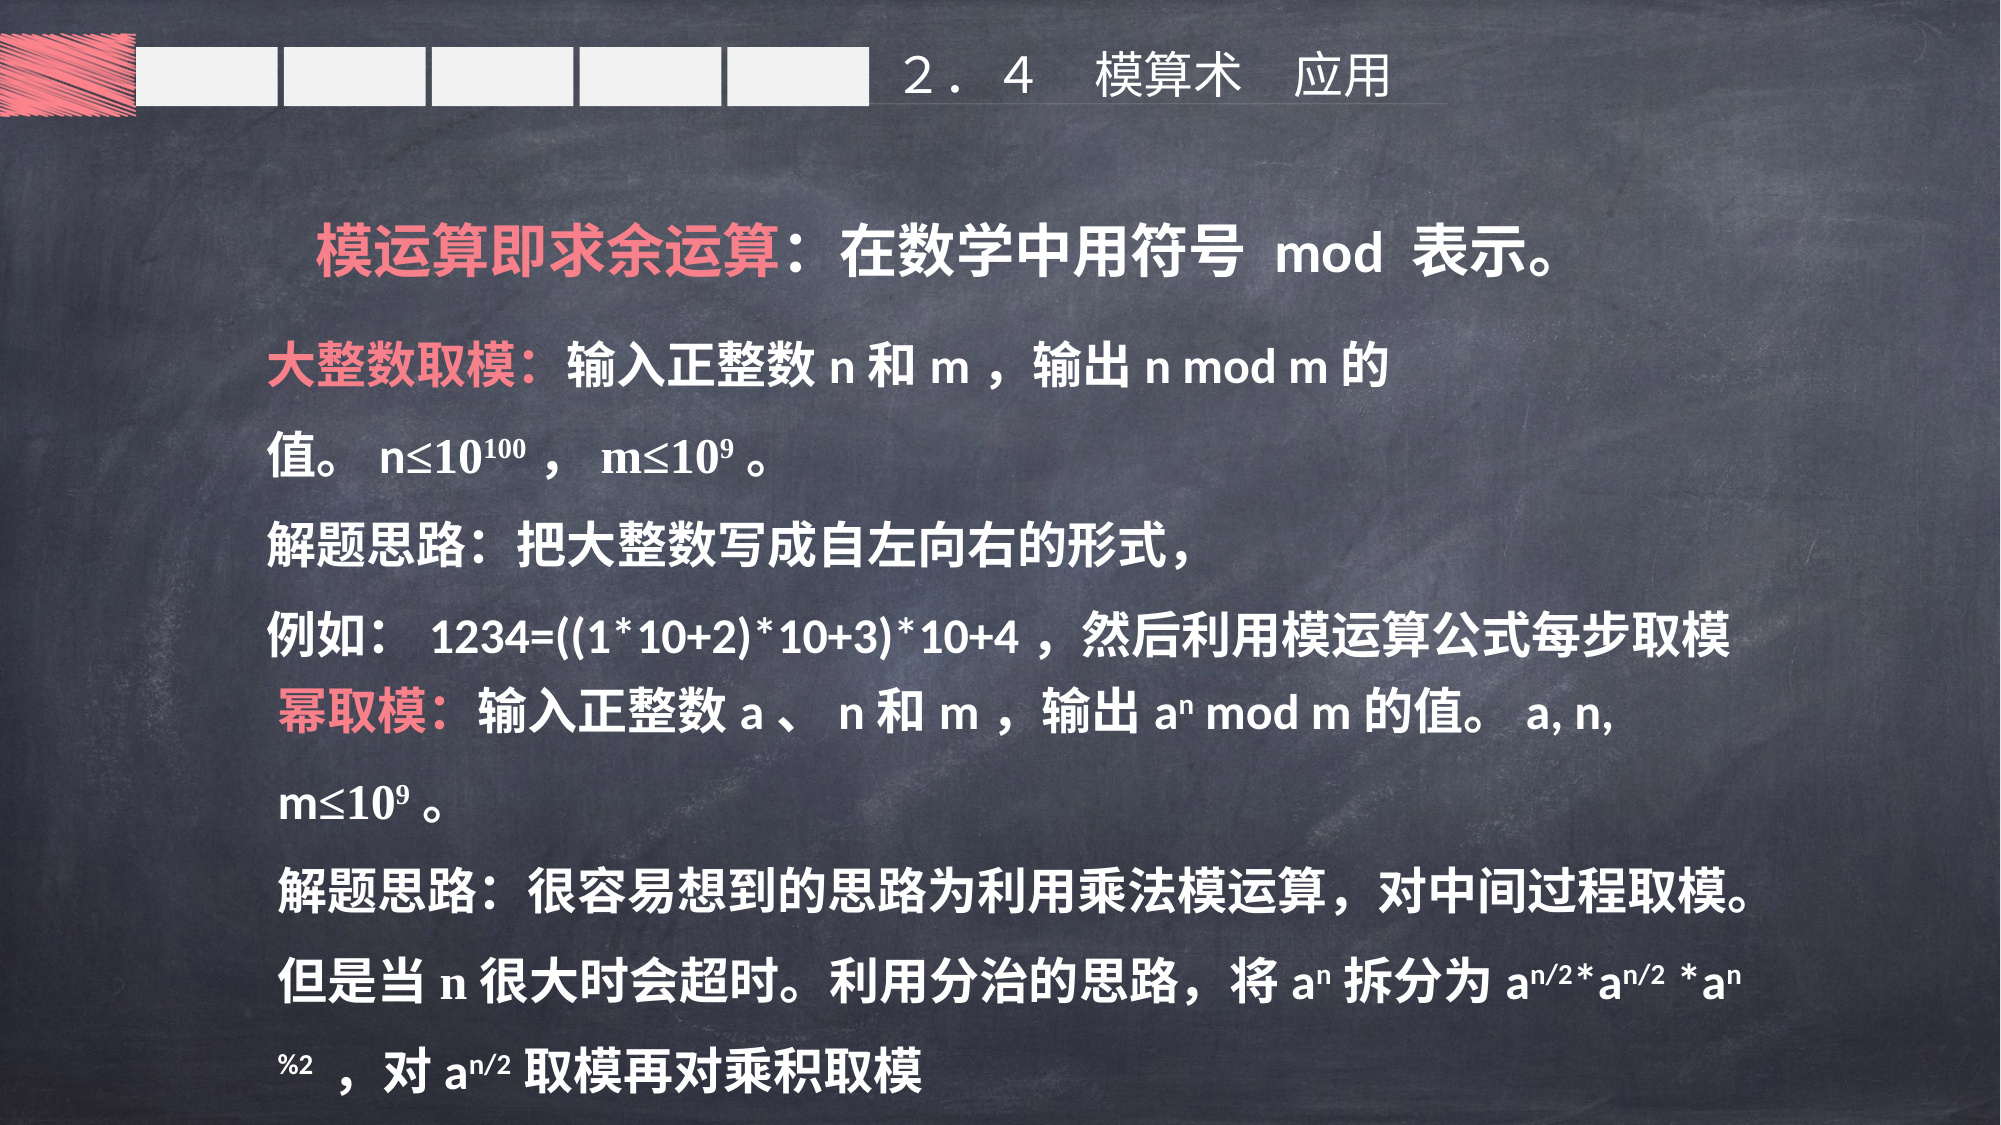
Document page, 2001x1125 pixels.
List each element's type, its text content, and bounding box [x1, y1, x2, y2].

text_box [0, 33, 2000, 117]
text_box 大整数取模：输入正整数n和m，输出n mod m的值。n≤10100，m≤109。 解题思路：把大整数写成自左向右的形式， 例如：1234=((1*10+2)*10+3)*10+4，然后利用模运算公式每步取模 [252, 295, 1837, 671]
text_box 幂取模：输入正整数a、n和m，输出an mod m的值。a, n, m≤109。 解题思路：很容易想到的思路为利用乘法模运算，对中间过程取模。但是当n很大时会超时。利用分治的思路，将an拆分为an/2*an/2 *an%2 ，对an/2取模再对乘积取模 [262, 642, 1775, 1107]
text_box 模运算即求余运算：在数学中用符号 mod 表示。 [300, 171, 1581, 295]
picture [0, 0, 2001, 1125]
